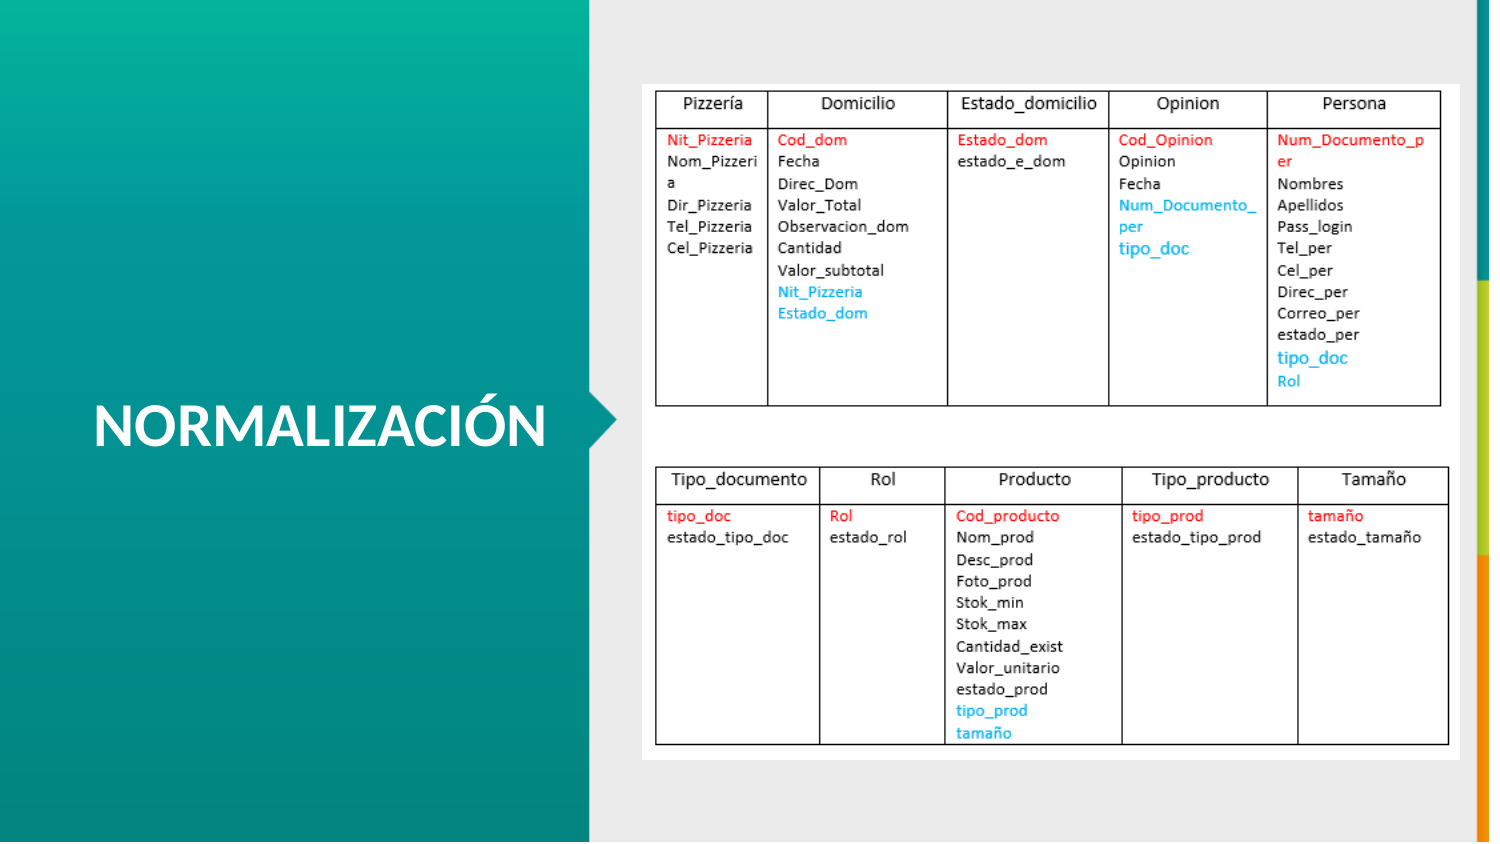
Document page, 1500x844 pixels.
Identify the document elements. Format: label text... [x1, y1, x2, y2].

picture [0, 0, 1489, 842]
text_box NORMALIZACIÓN [0, 372, 636, 472]
